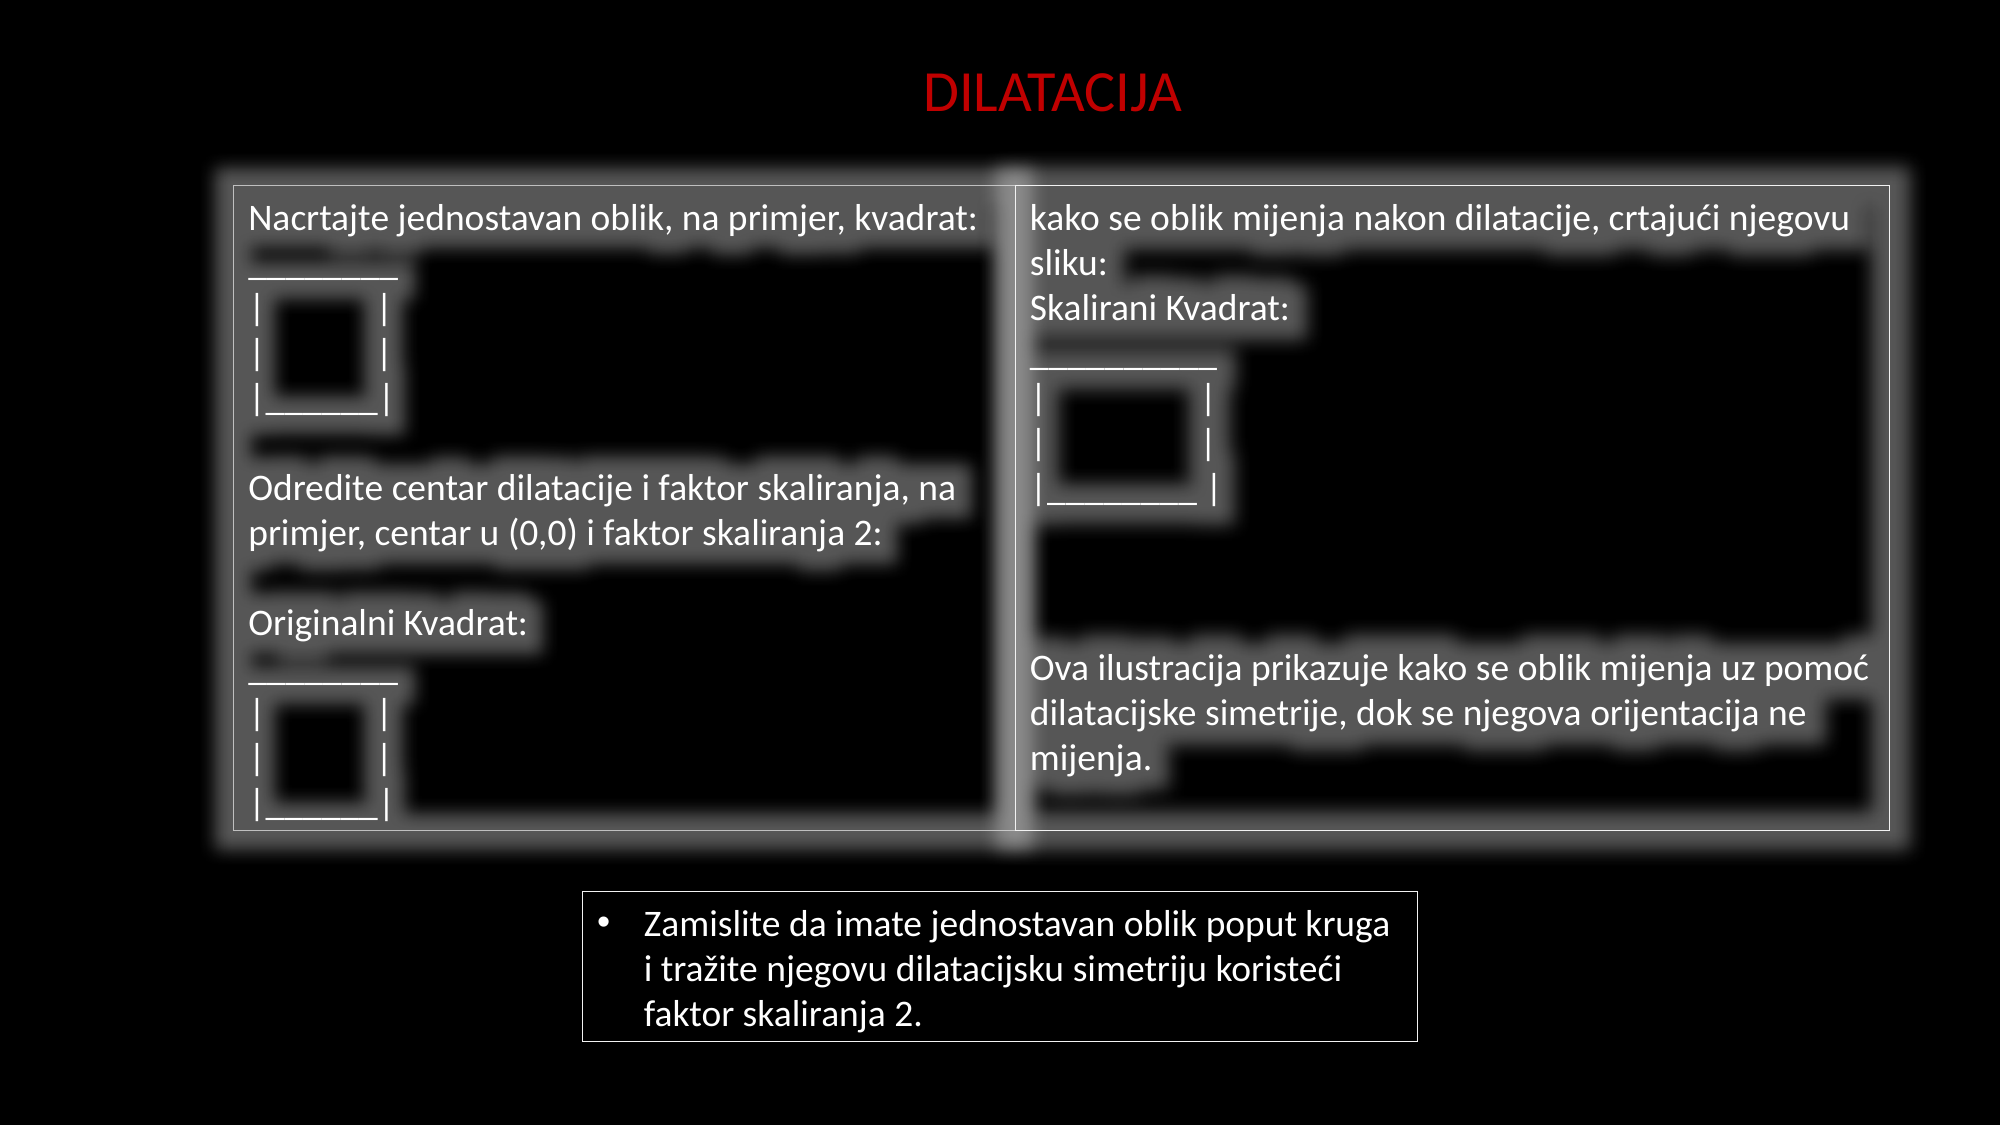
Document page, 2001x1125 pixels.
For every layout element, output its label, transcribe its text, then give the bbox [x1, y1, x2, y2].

text_box kako se oblik mijenja nakon dilatacije, crtajući njegovu sliku: Skalirani Kvadrat: __________ | | | | |________ | Ova ilustracija prikazuje kako se oblik mijenja uz pomoć dilatacijske simetrije, dok se njegova orijentacija ne mijenja. [1015, 185, 1890, 831]
text_box DILATACIJA [908, 45, 1238, 131]
text_box [0, 0, 2000, 1125]
text_box Nacrtajte jednostavan oblik, na primjer, kvadrat: ________ | | | | |______| Odredite centar dilatacije i faktor skaliranja, na primjer, centar u (0,0) i faktor skaliranja 2: Originalni Kvadrat: ________ | | | | |______| [233, 185, 985, 831]
text_box Zamislite da imate jednostavan oblik poput kruga i tražite njegovu dilatacijsku simetriju koristeći faktor skaliranja 2. [582, 891, 1418, 1042]
